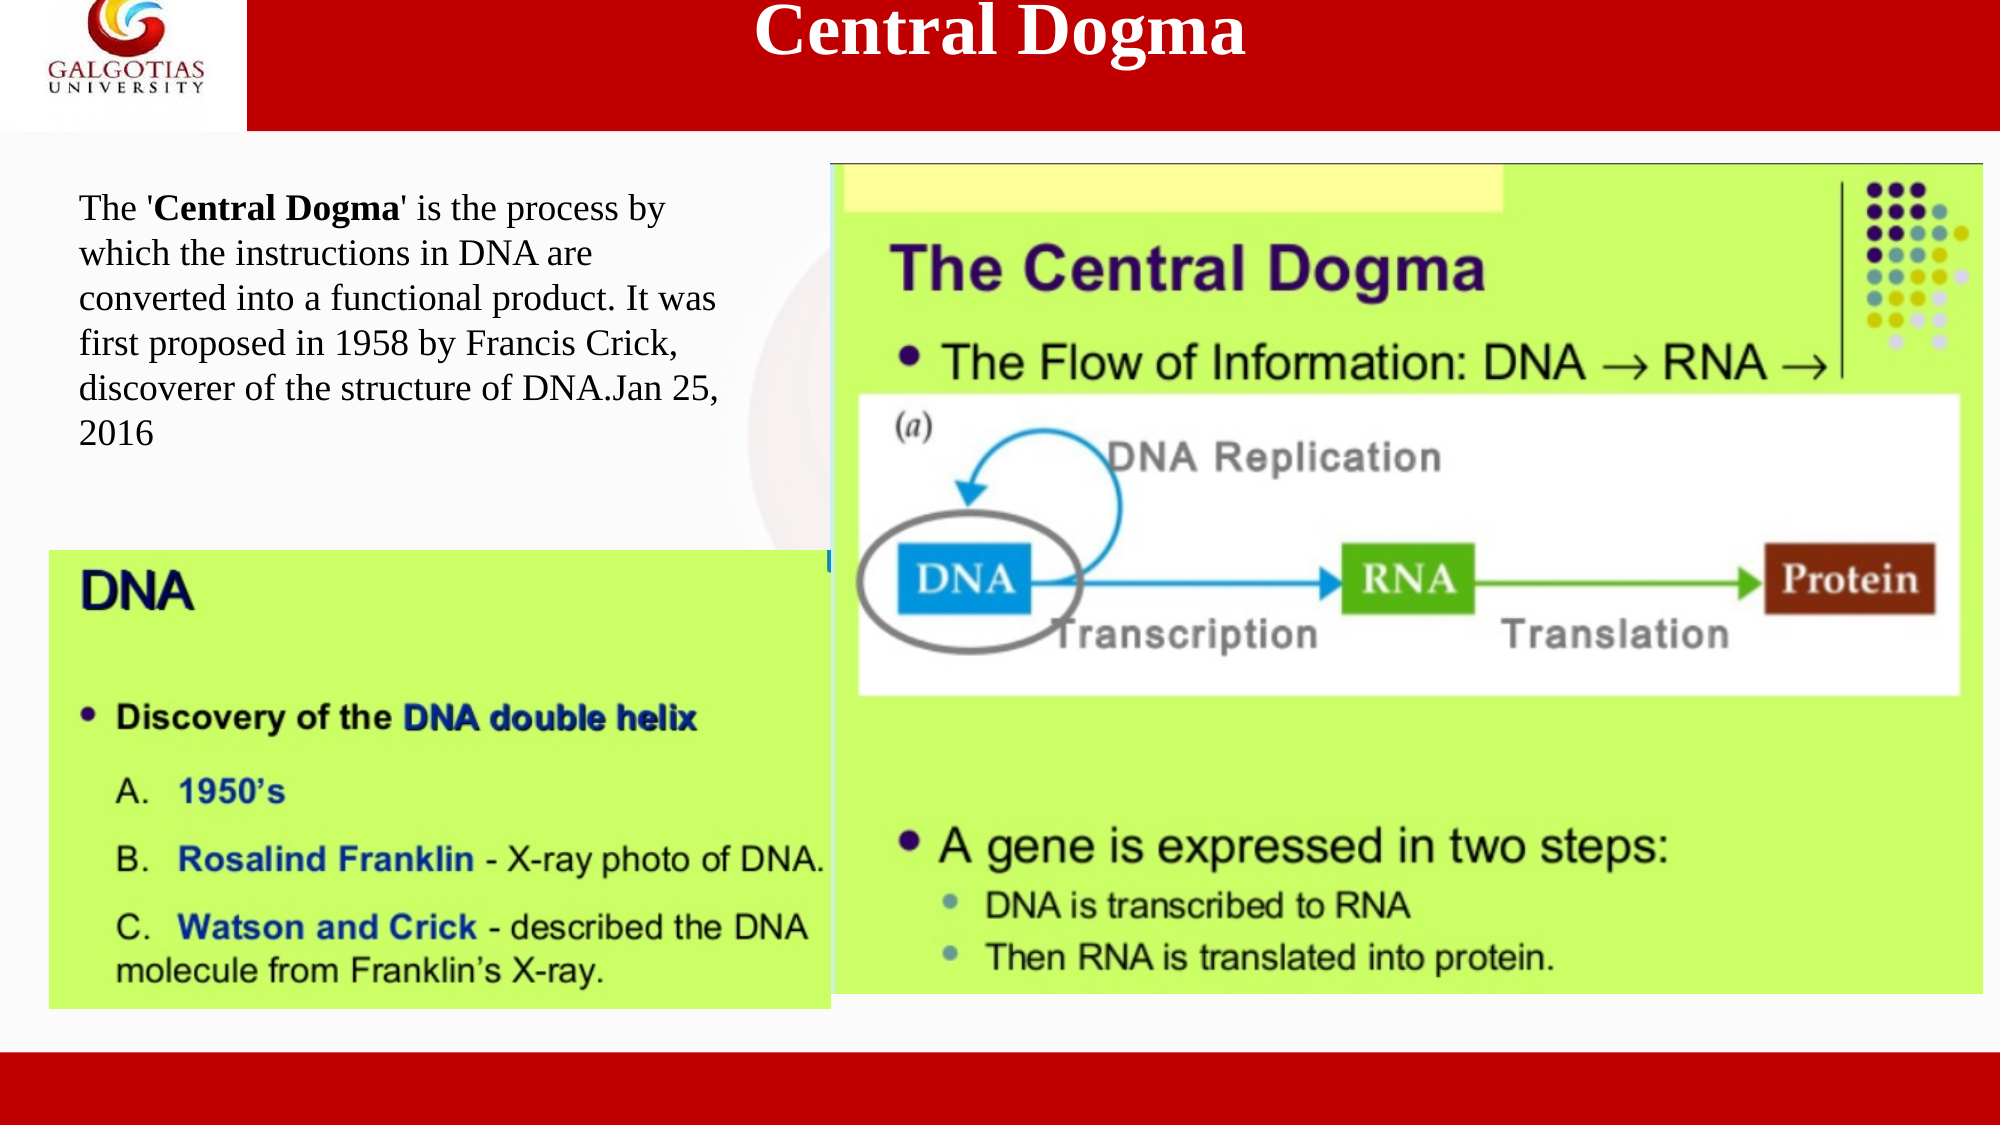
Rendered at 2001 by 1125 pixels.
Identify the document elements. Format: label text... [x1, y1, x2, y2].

text_box The 'Central Dogma' is the process by which the instructions in DNA are converted into a functional product. It was first proposed in 1958 by Francis Crick, discoverer of the structure of DNA.Jan 25, 2016 [63, 149, 757, 461]
picture [48, 163, 1983, 1009]
text_box Central Dogma [247, 0, 2000, 132]
picture [0, 0, 247, 132]
text_box [0, 1052, 2000, 1125]
